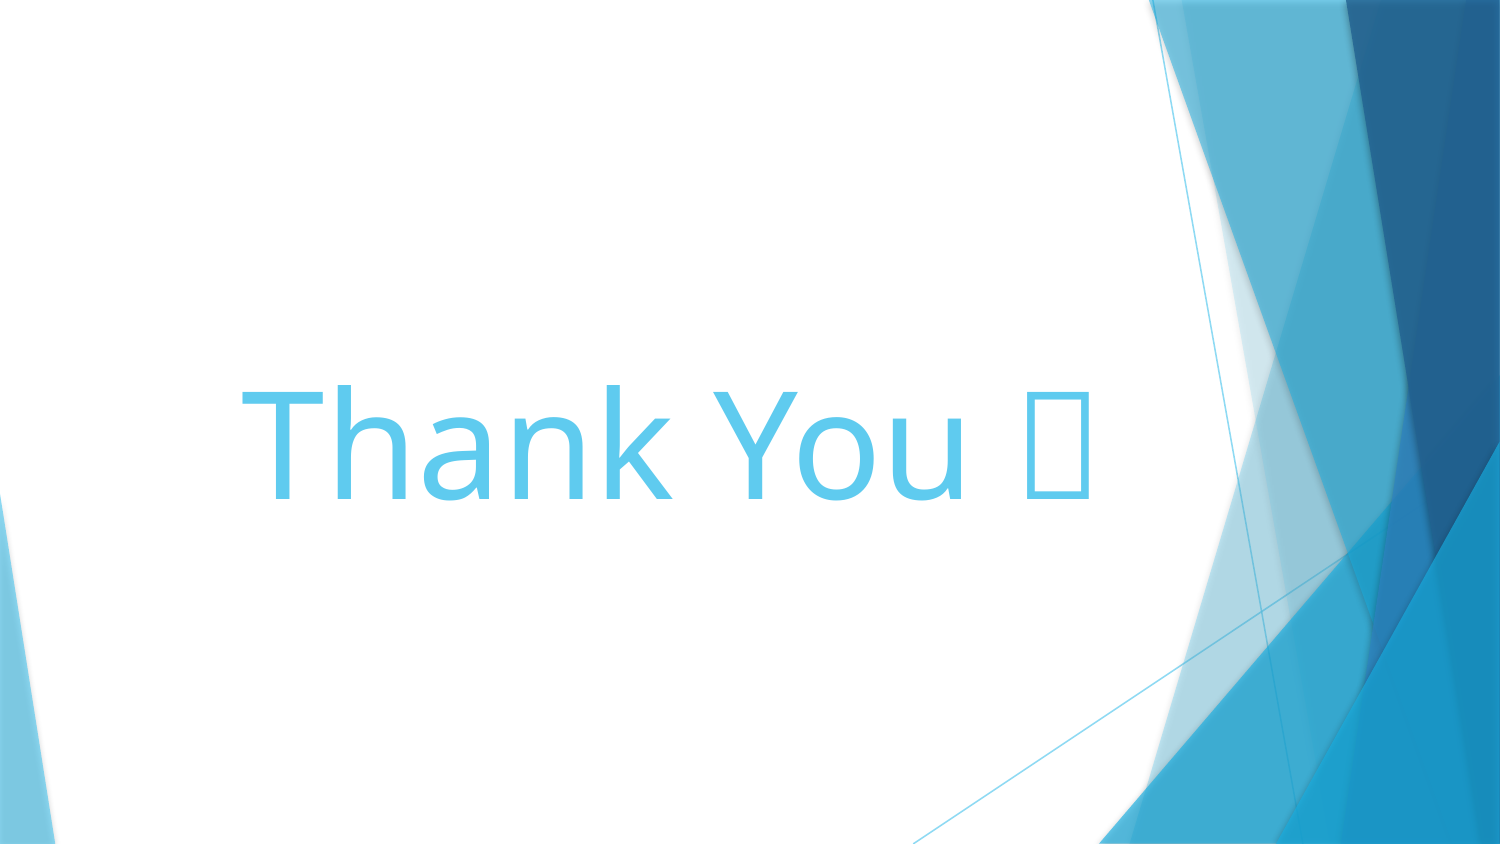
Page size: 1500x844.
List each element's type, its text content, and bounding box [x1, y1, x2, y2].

text_box Thank You  [163, 210, 1119, 537]
